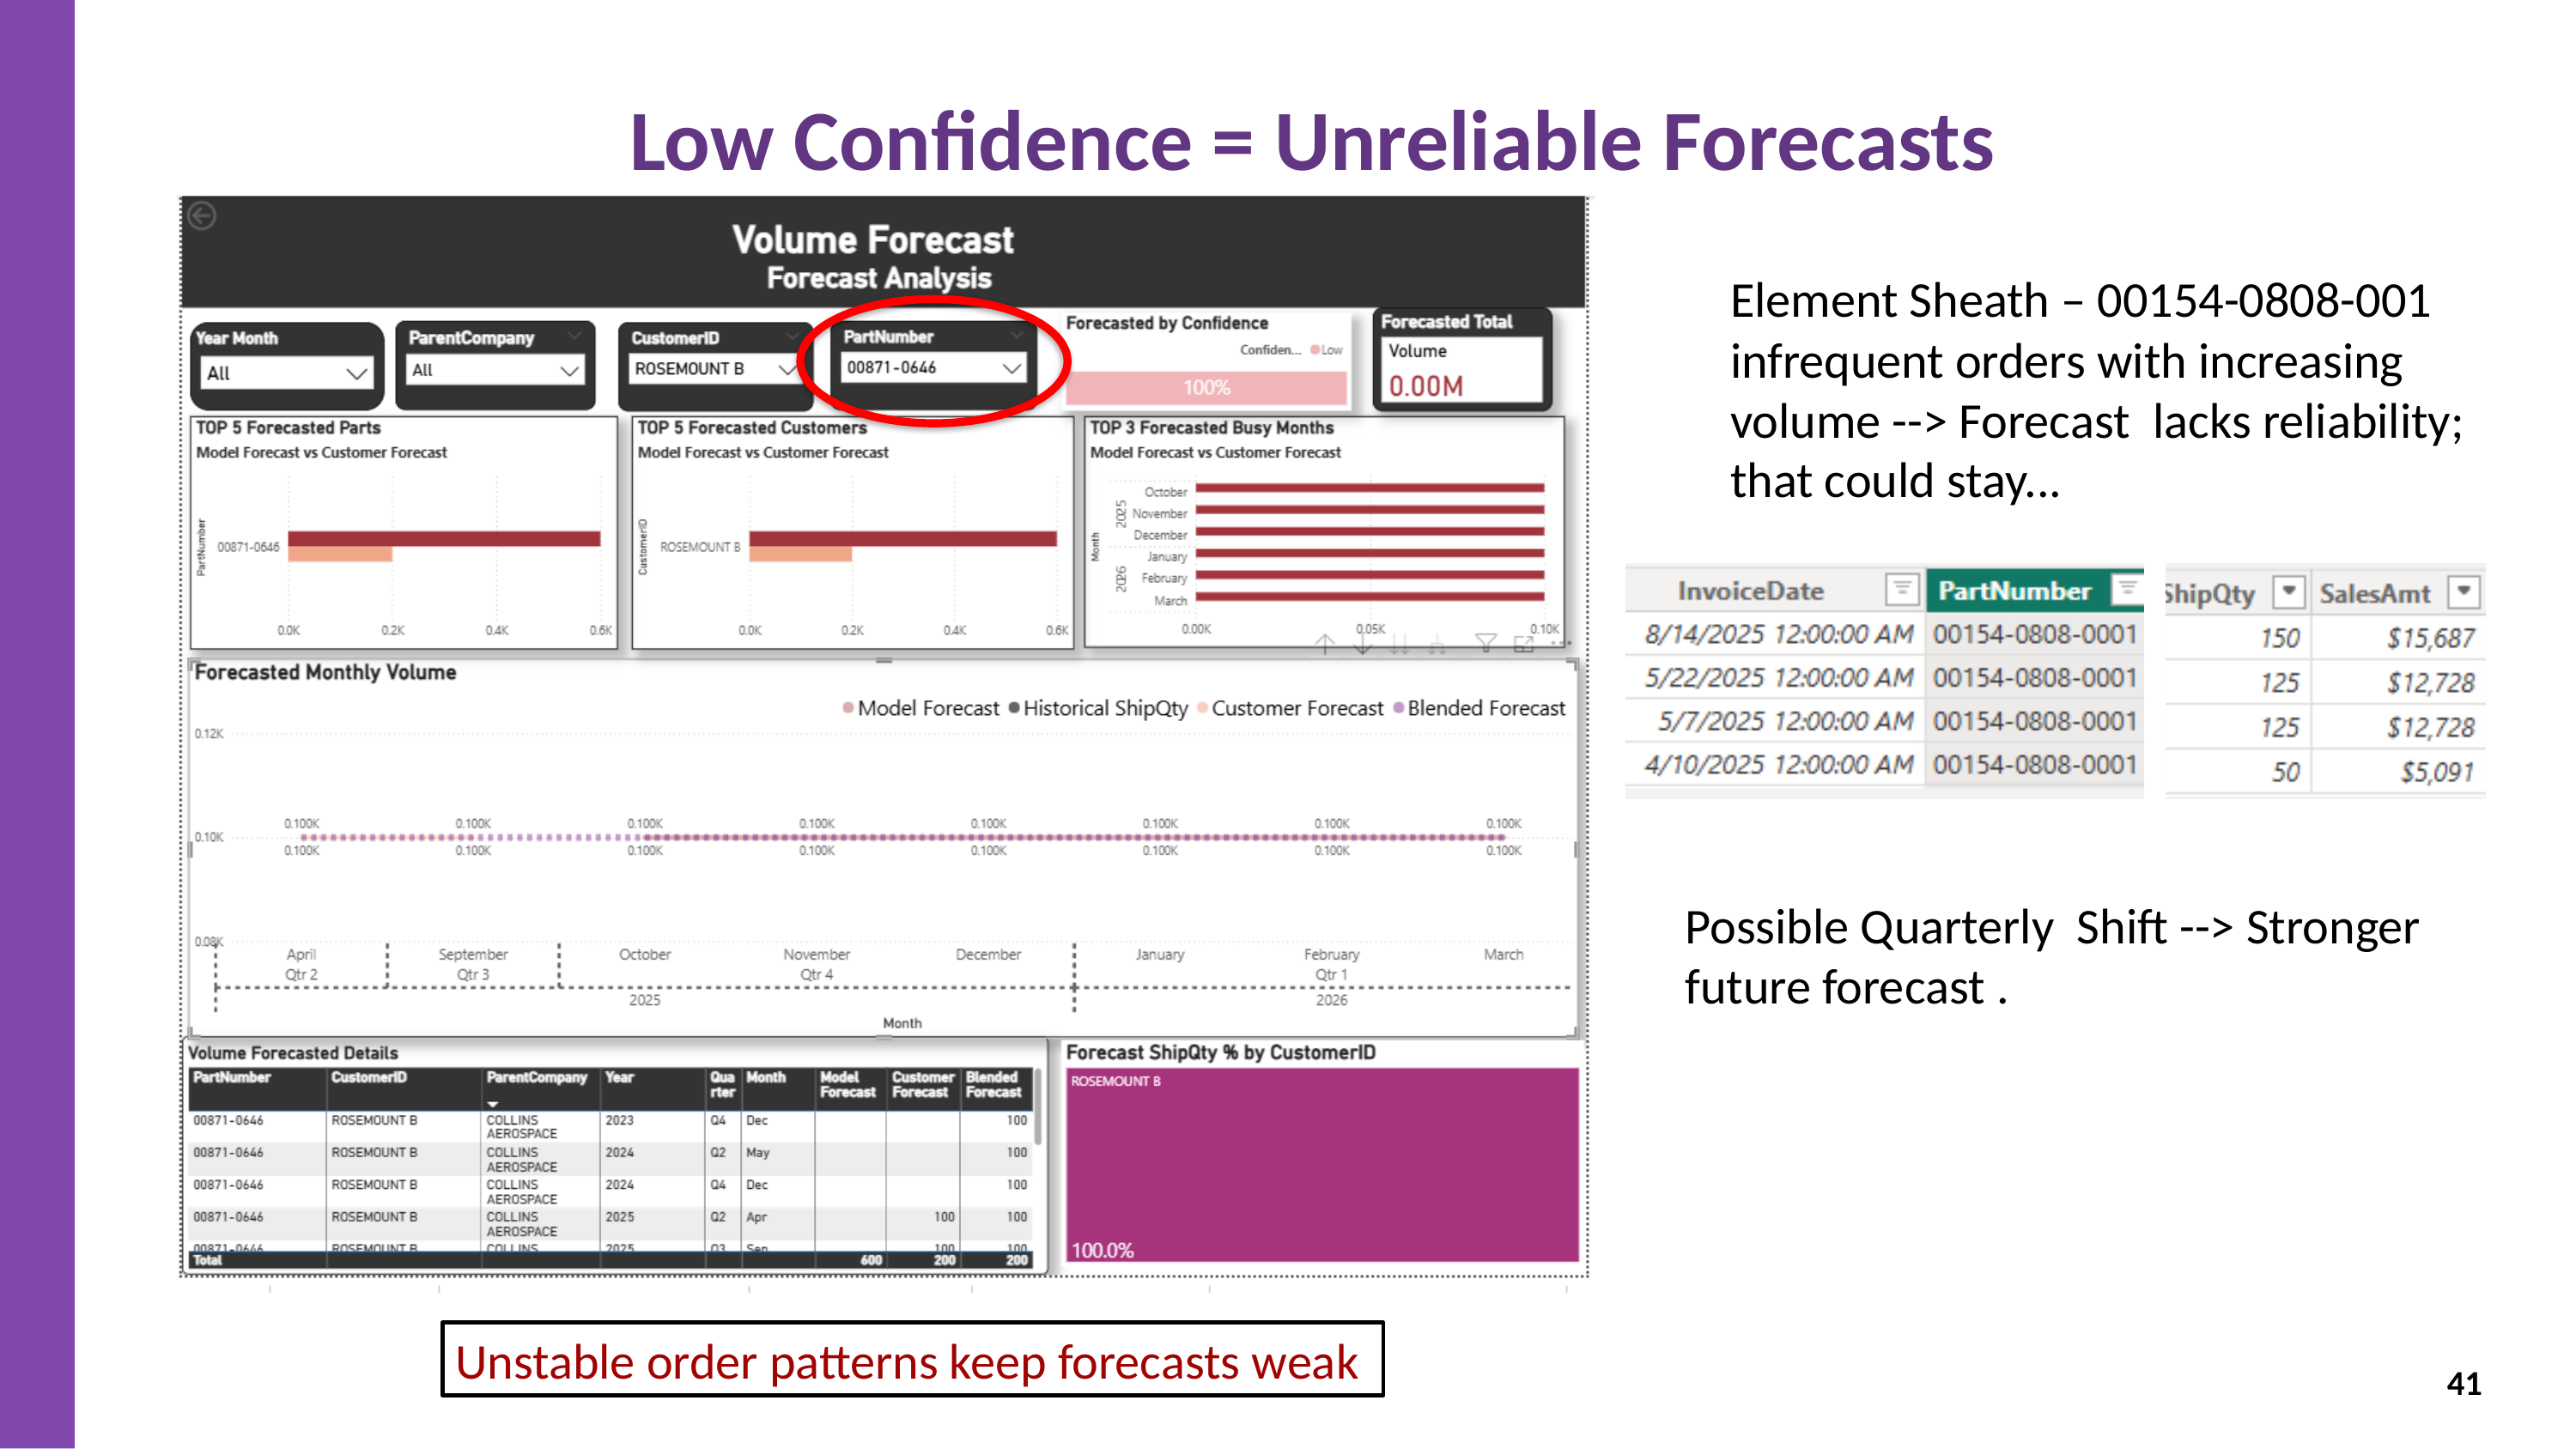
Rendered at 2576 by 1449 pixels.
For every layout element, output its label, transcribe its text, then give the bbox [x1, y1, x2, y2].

picture [176, 195, 1595, 1293]
text_box [0, 0, 76, 1449]
picture [2165, 563, 2486, 799]
text_box Element Sheath – 00154-0808-001 infrequent orders with increasing volume --> Forecast lacks reliability; that could stay... [1716, 261, 2481, 515]
text_box Low Confidence = Unreliable Forecasts [72, 78, 2515, 195]
picture [1625, 563, 2145, 799]
slide_number 41 [1916, 1343, 2496, 1420]
text_box Unstable order patterns keep forecasts weak [442, 1322, 1384, 1396]
text_box Possible Quarterly Shift --> Stronger future forecast . [1672, 887, 2481, 1021]
